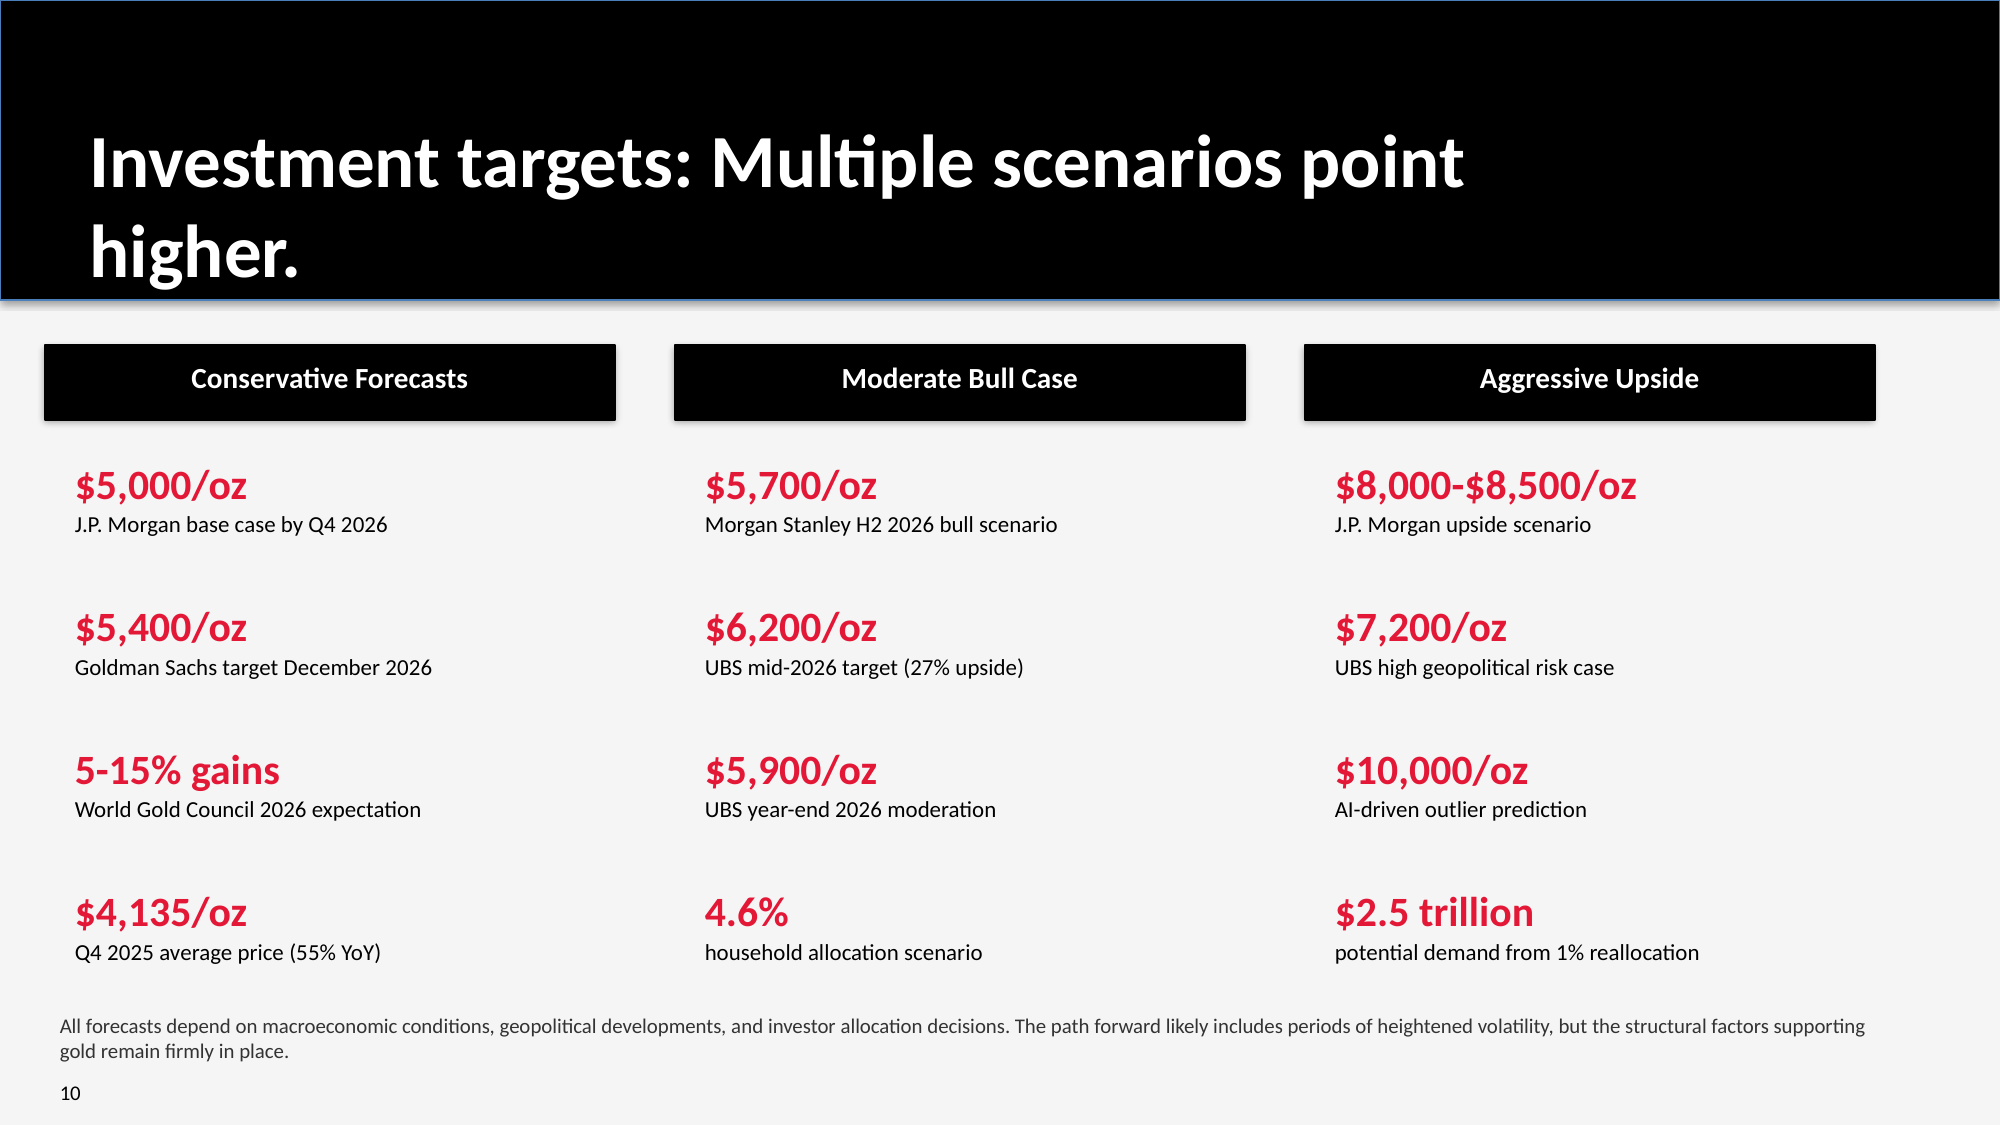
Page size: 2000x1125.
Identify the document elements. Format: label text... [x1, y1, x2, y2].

text_box Q4 2025 average price (55% YoY) [59, 930, 600, 973]
text_box [1304, 344, 1876, 421]
text_box UBS year-end 2026 moderation [689, 787, 1230, 830]
text_box $5,400/oz [59, 592, 600, 645]
text_box potential demand from 1% reallocation [1319, 930, 1860, 973]
text_box $4,135/oz [59, 877, 600, 930]
text_box household allocation scenario [689, 930, 1230, 973]
text_box [0, 311, 2000, 1125]
text_box [44, 344, 616, 421]
text_box $2.5 trillion [1319, 877, 1860, 930]
text_box World Gold Council 2026 expectation [59, 787, 600, 830]
text_box $5,900/oz [689, 735, 1230, 787]
text_box J.P. Morgan base case by Q4 2026 [59, 502, 600, 545]
text_box AI-driven outlier prediction [1319, 787, 1860, 830]
text_box $5,000/oz [59, 450, 600, 502]
text_box $7,200/oz [1319, 592, 1860, 645]
text_box Morgan Stanley H2 2026 bull scenario [689, 502, 1230, 545]
text_box 10 [44, 1072, 120, 1113]
text_box $10,000/oz [1319, 735, 1860, 787]
text_box UBS high geopolitical risk case [1319, 645, 1860, 688]
text_box Aggressive Upside [1304, 352, 1875, 403]
text_box J.P. Morgan upside scenario [1319, 502, 1860, 545]
text_box 5-15% gains [59, 735, 600, 787]
text_box $6,200/oz [689, 592, 1230, 645]
text_box [674, 344, 1246, 421]
text_box Moderate Bull Case [674, 352, 1245, 403]
text_box $8,000-$8,500/oz [1319, 450, 1860, 502]
text_box UBS mid-2026 target (27% upside) [689, 645, 1230, 688]
text_box All forecasts depend on macroeconomic conditions, geopolitical developments, and investor allocation decisions. The path forward likely includes periods of heightened volatility, but the structural factors supporting gold remain firmly in place. [44, 1004, 1920, 1070]
text_box Goldman Sachs target December 2026 [59, 645, 600, 688]
text_box $5,700/oz [689, 450, 1230, 502]
text_box Conservative Forecasts [44, 352, 615, 403]
picture [0, 0, 1996, 301]
text_box 4.6% [689, 877, 1230, 930]
